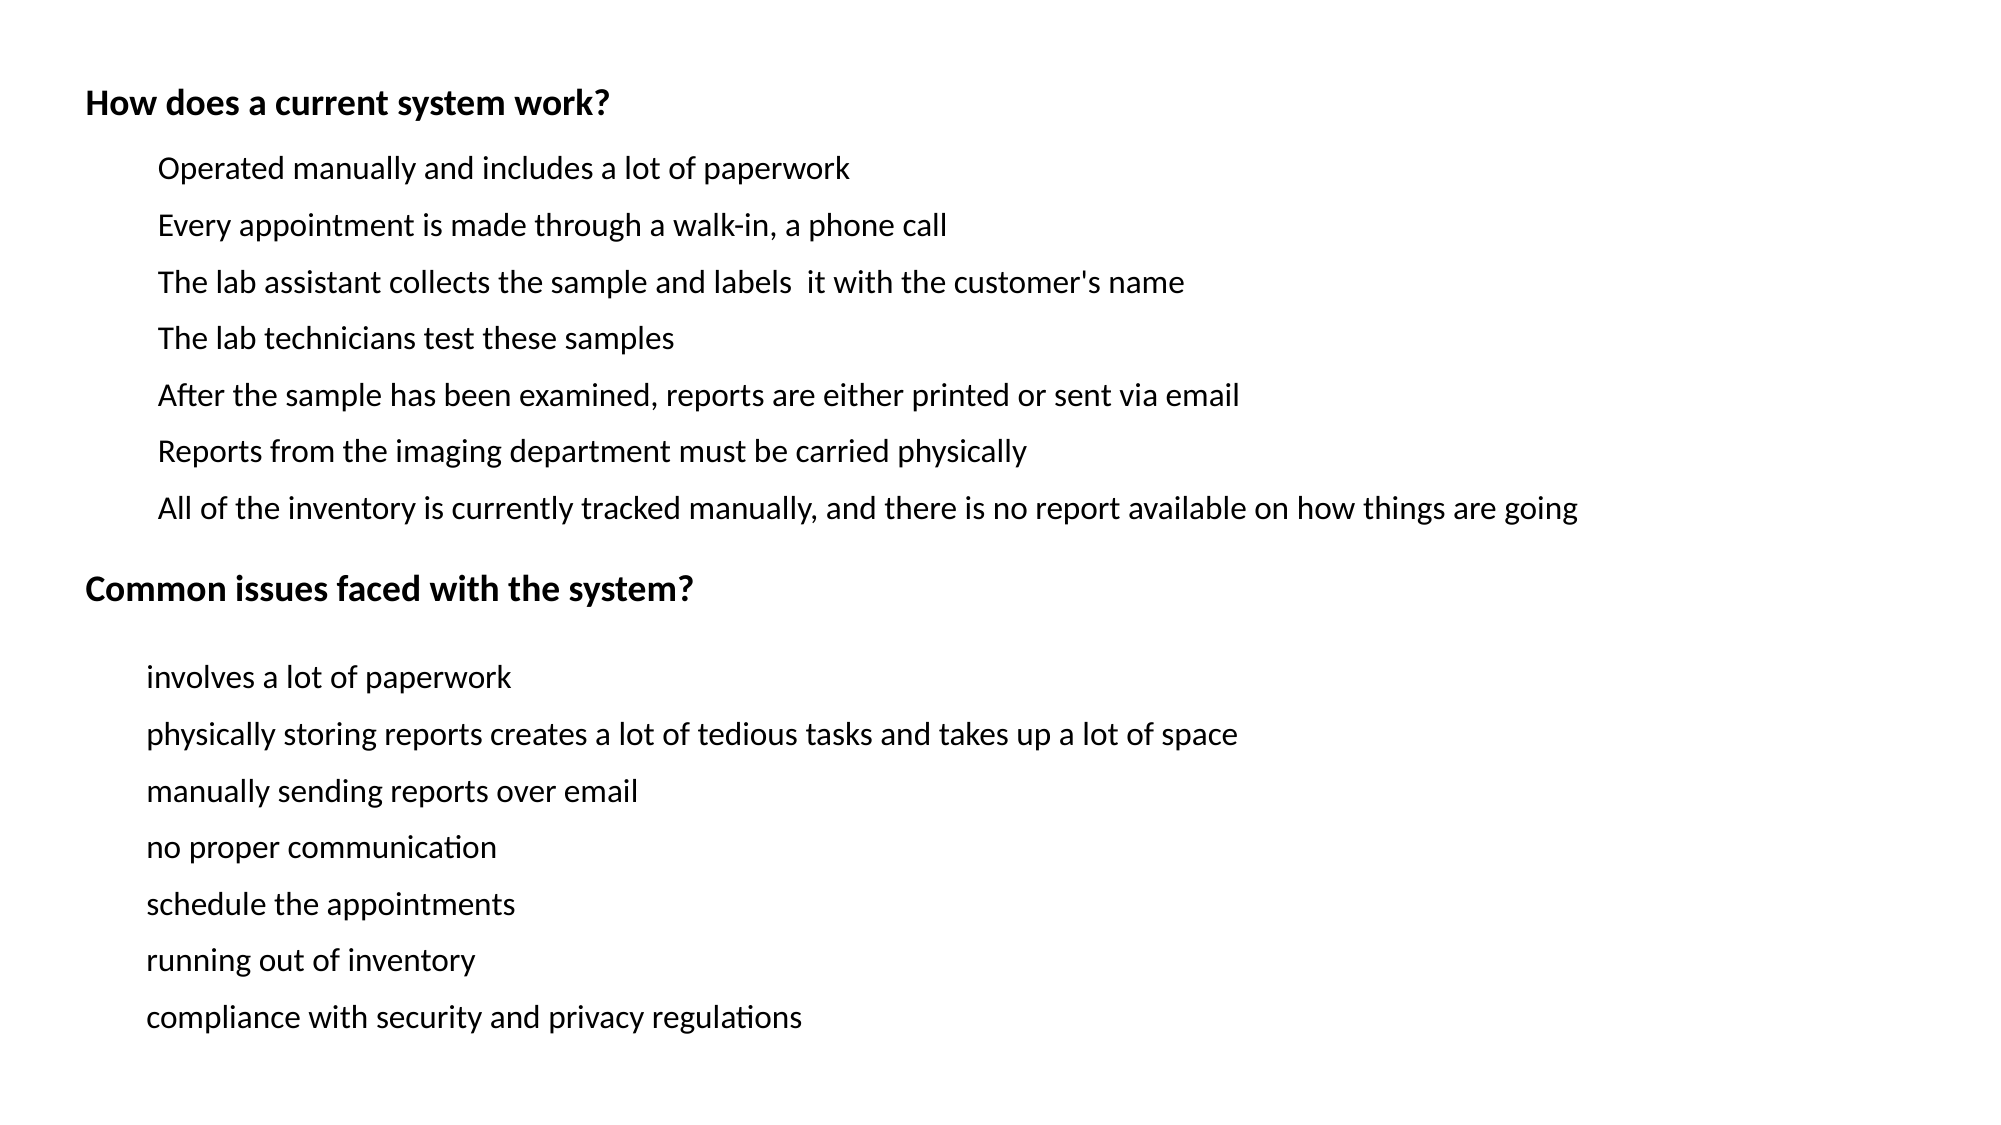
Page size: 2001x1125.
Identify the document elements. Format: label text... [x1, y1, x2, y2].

text_box Common issues faced with the system? [70, 556, 1072, 617]
text_box Operated manually and includes a lot of paperwork Every appointment is made through a walk-in, a phone call The lab assistant collects the sample and labels it with the customer's name The lab technicians test these samples After the sample has been examined, reports are either printed or sent via email Reports from the imaging department must be carried physically All of the inventory is currently tracked manually, and there is no report available on how things are going [143, 139, 1961, 534]
text_box How does a current system work? [70, 70, 1072, 131]
text_box involves a lot of paperwork physically storing reports creates a lot of tedious tasks and takes up a lot of space manually sending reports over email no proper communication schedule the appointments running out of inventory compliance with security and privacy regulations [131, 648, 1894, 1125]
